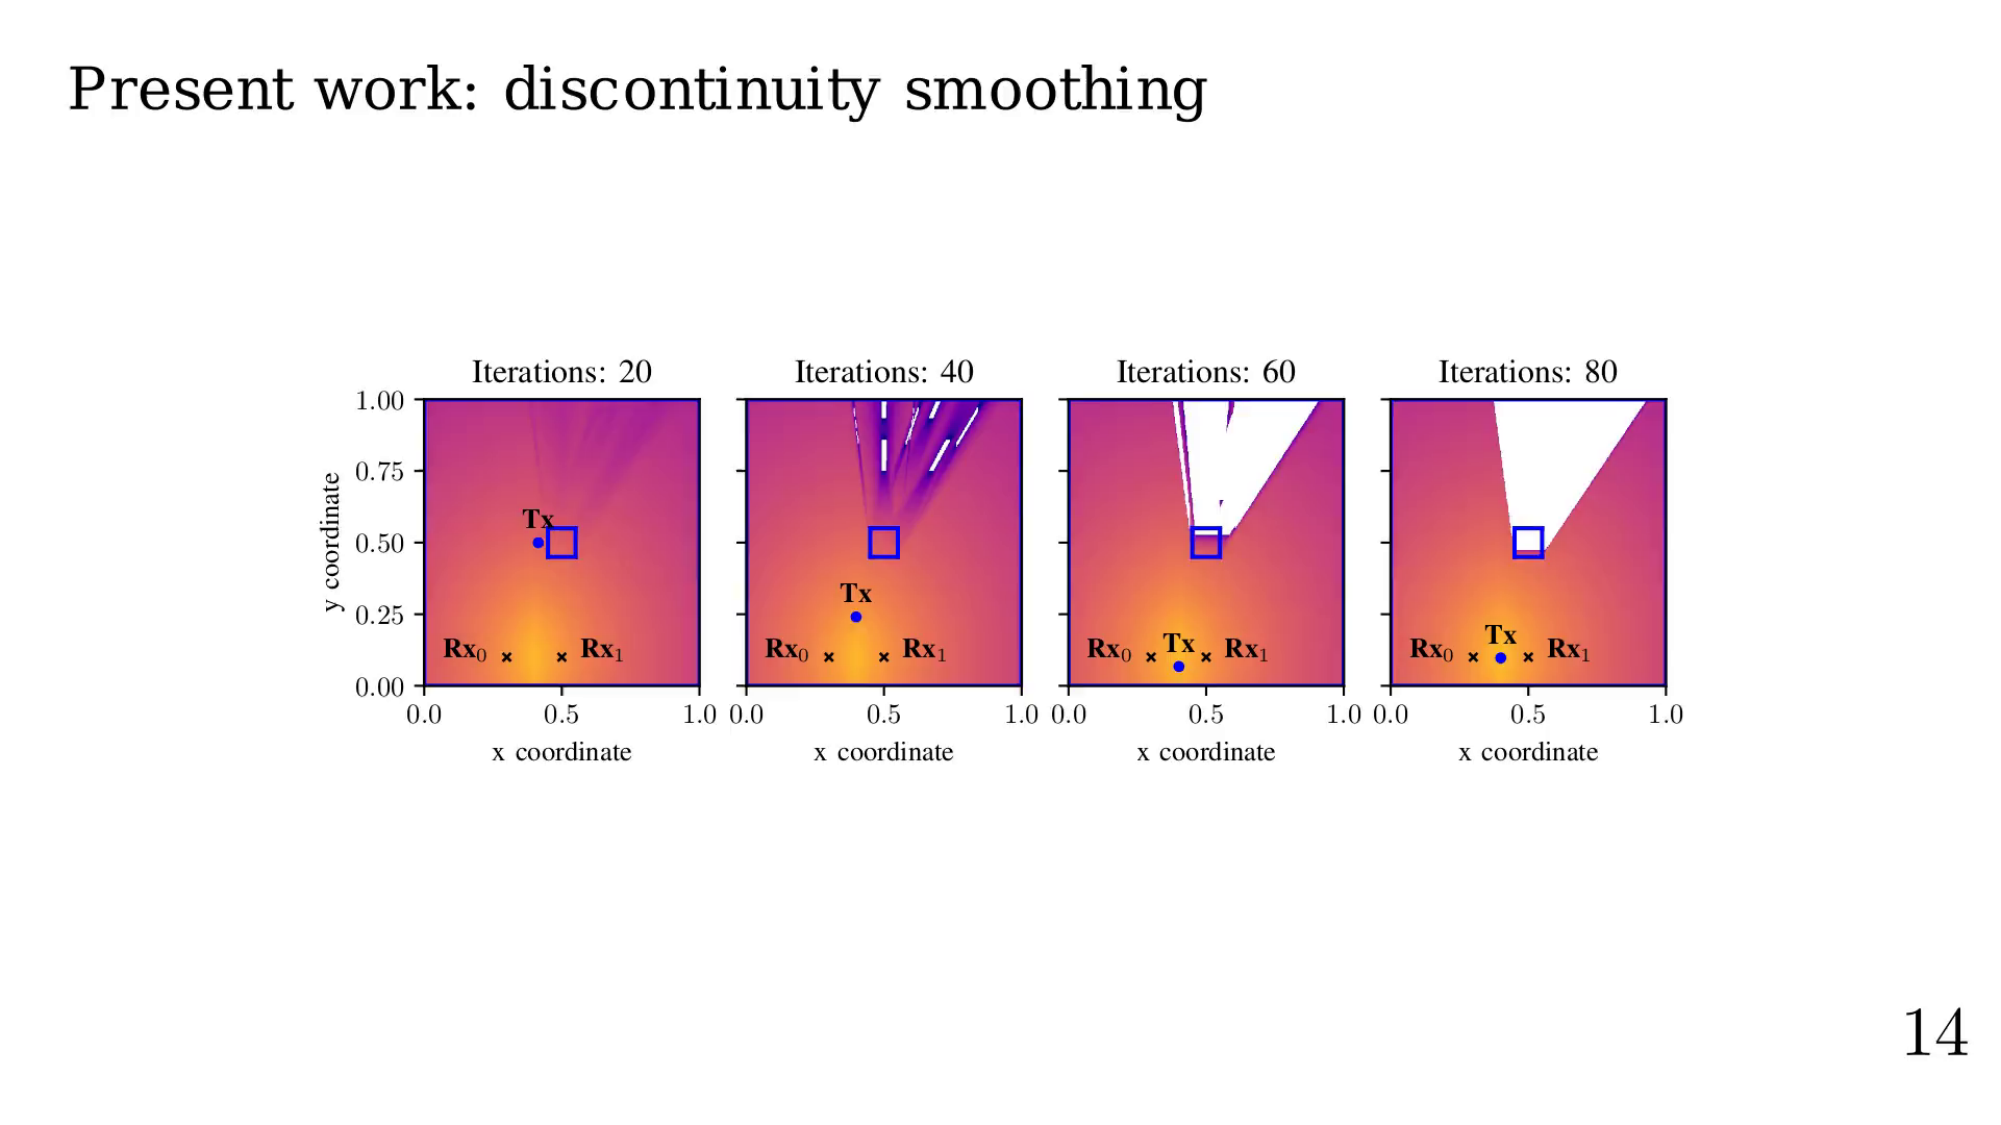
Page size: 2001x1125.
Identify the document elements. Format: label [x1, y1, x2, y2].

text_box [0, 0, 2000, 1125]
